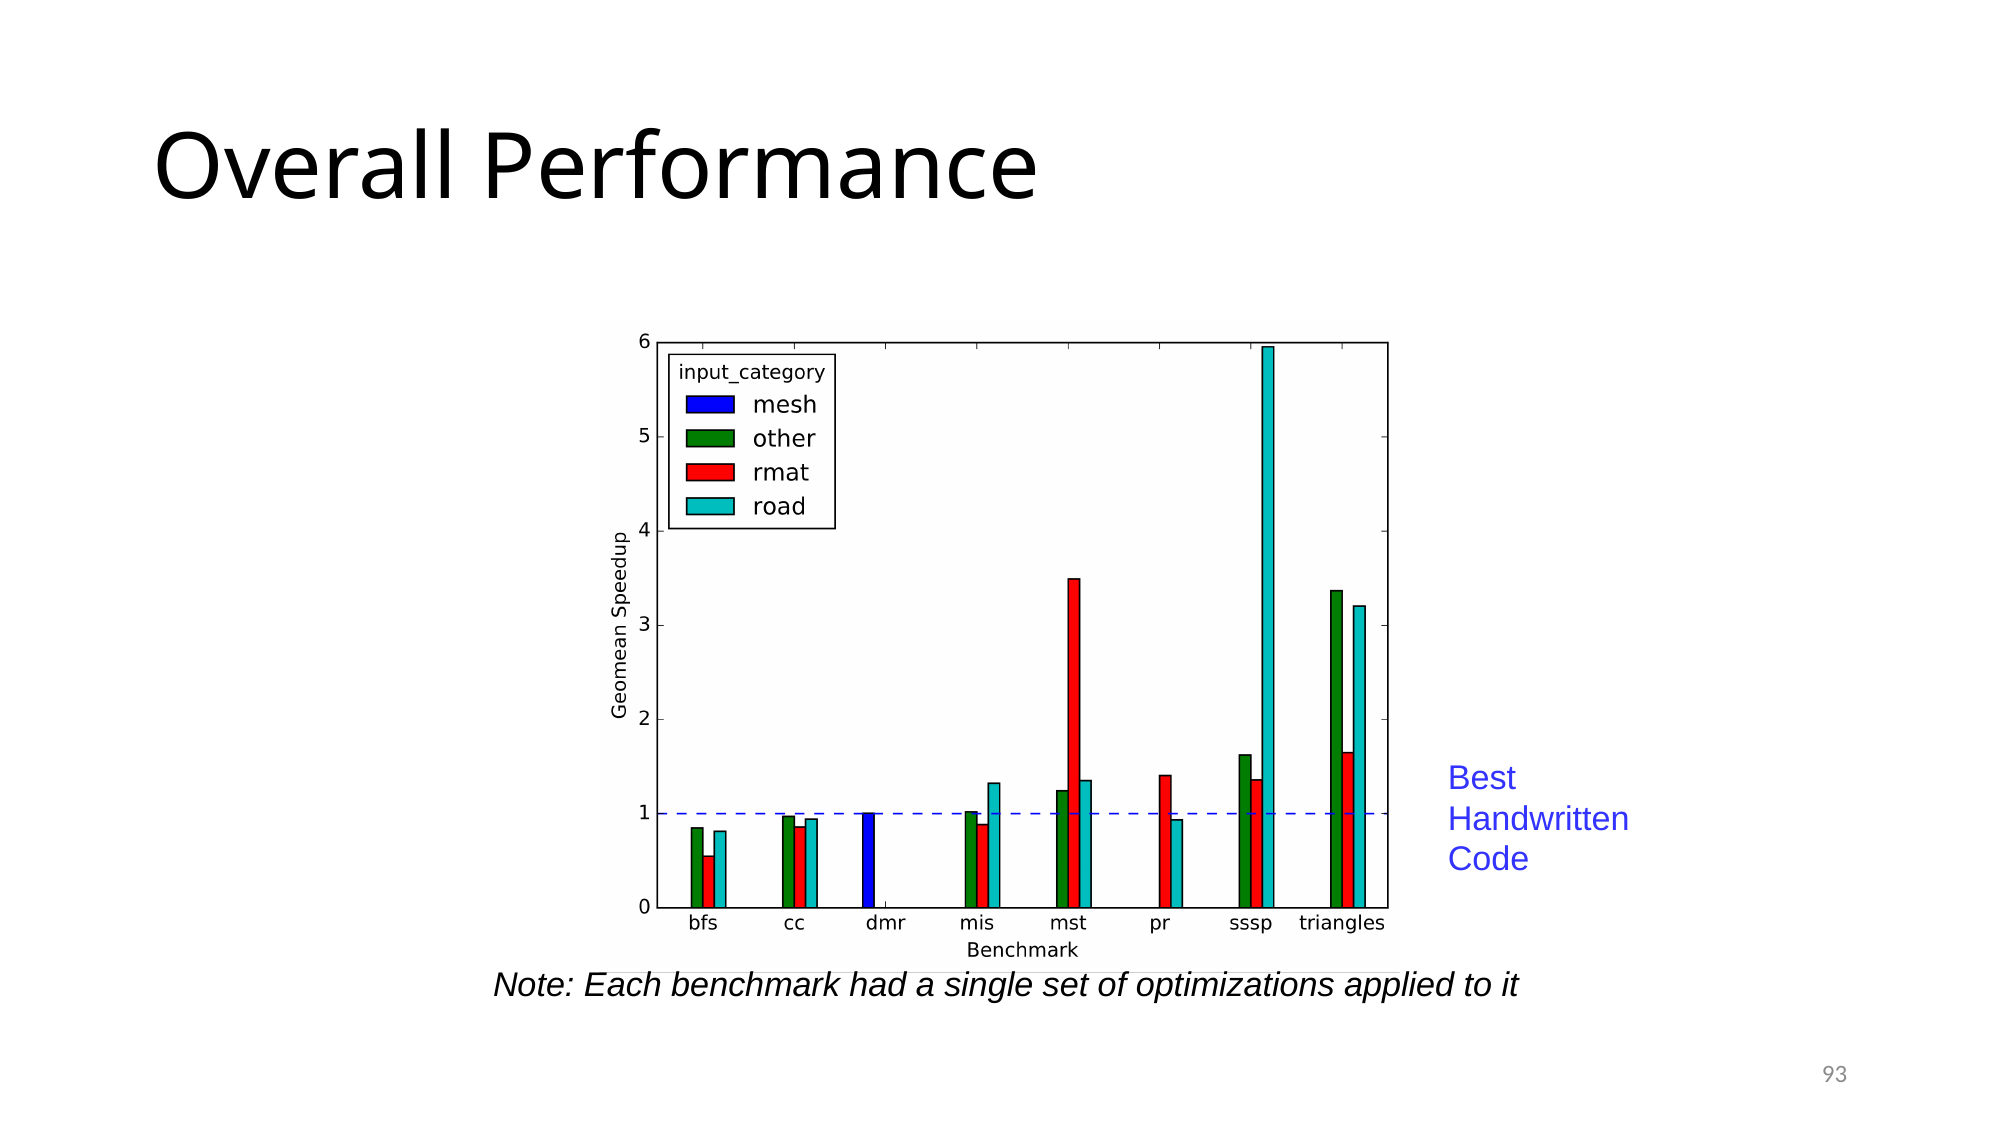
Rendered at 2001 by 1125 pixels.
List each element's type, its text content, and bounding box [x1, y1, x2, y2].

text_box Best Handwritten Code [1434, 748, 1644, 885]
picture [599, 321, 1401, 974]
slide_number 93 [1412, 1042, 1863, 1103]
text_box Note: Each benchmark had a single set of optimizations applied to it [479, 955, 1533, 1010]
title Overall Performance [137, 67, 1863, 271]
